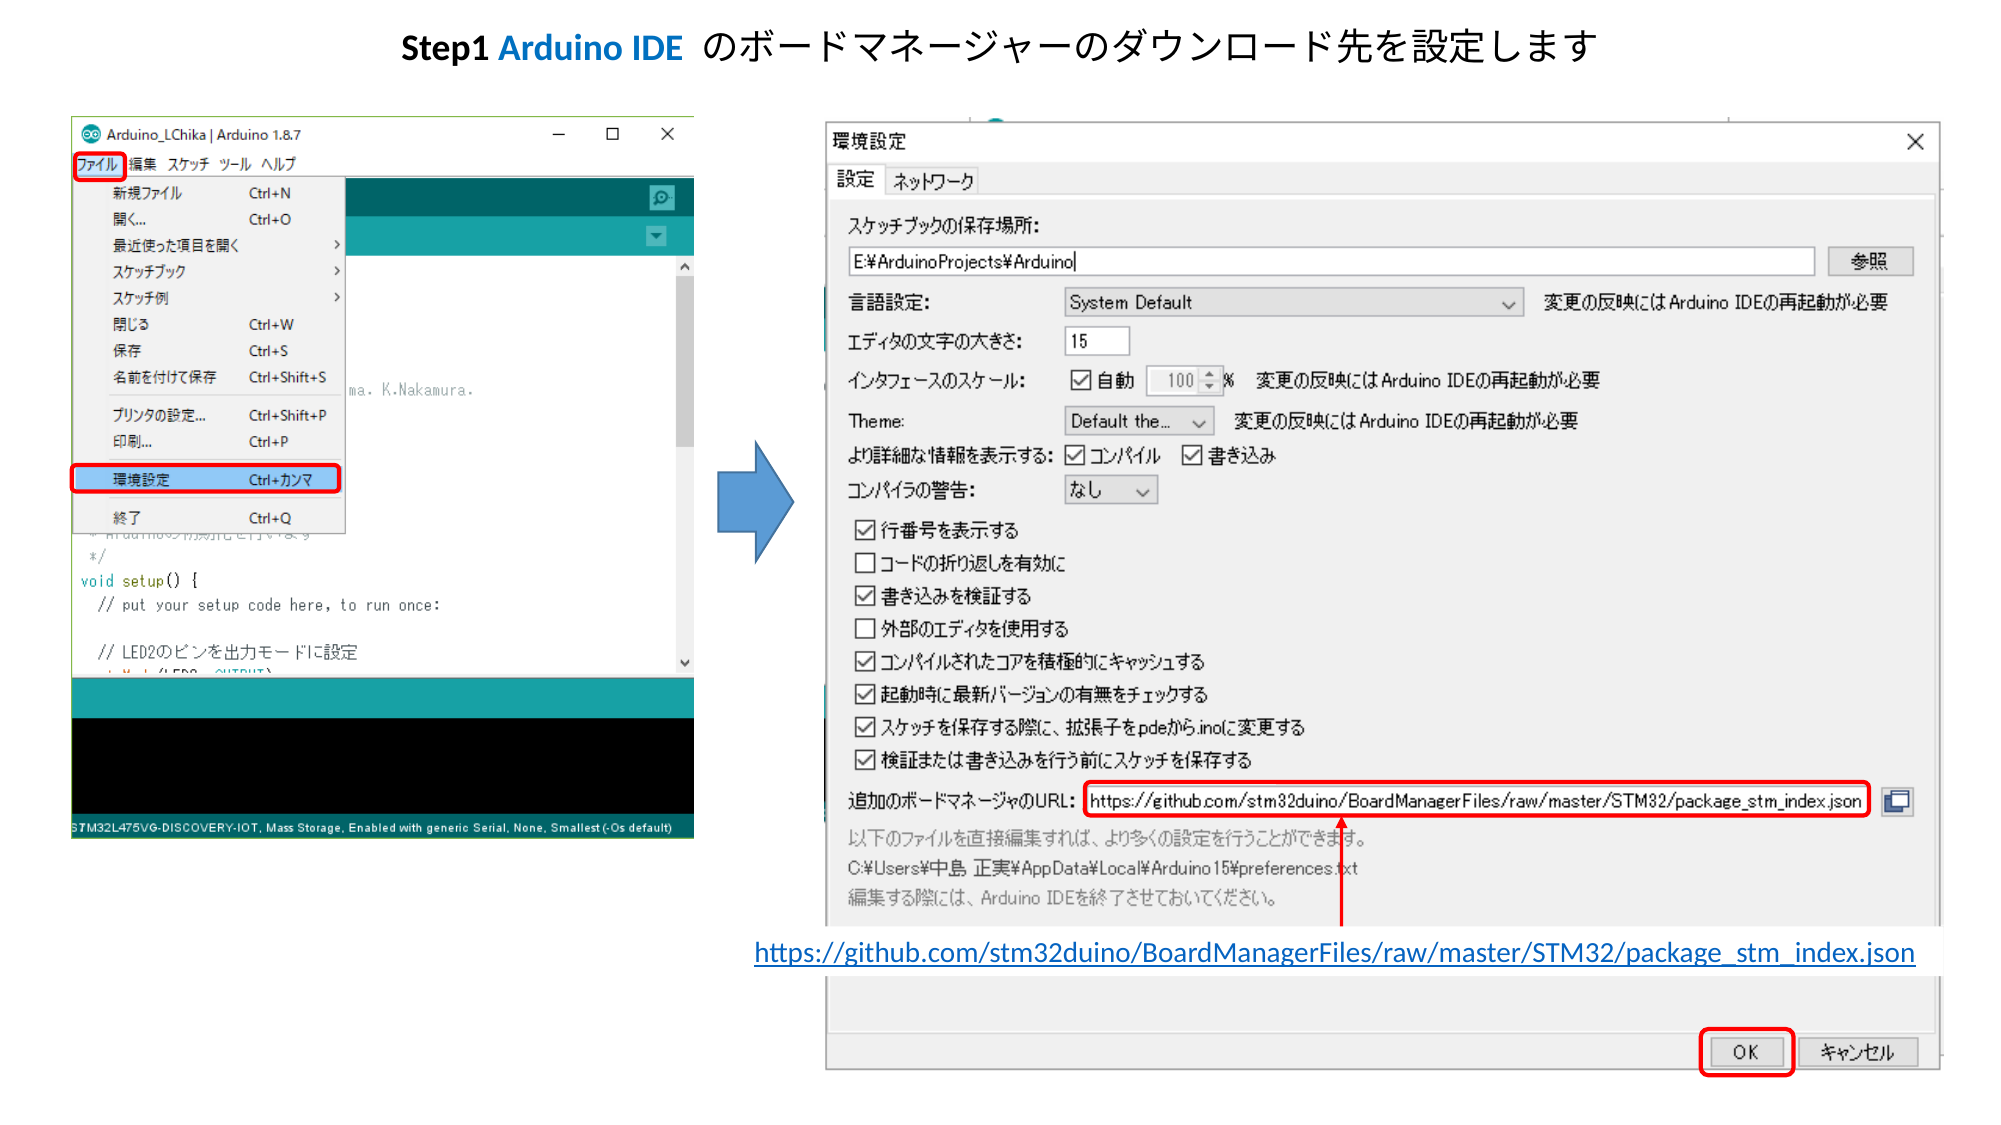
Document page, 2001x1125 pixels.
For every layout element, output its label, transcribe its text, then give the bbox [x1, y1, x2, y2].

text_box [739, 781, 1944, 1076]
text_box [71, 116, 694, 839]
text_box Step1 Arduino IDE のボードマネージャーのダウンロード先を設定します [0, 15, 2000, 75]
picture [824, 117, 1944, 781]
text_box [717, 439, 795, 565]
